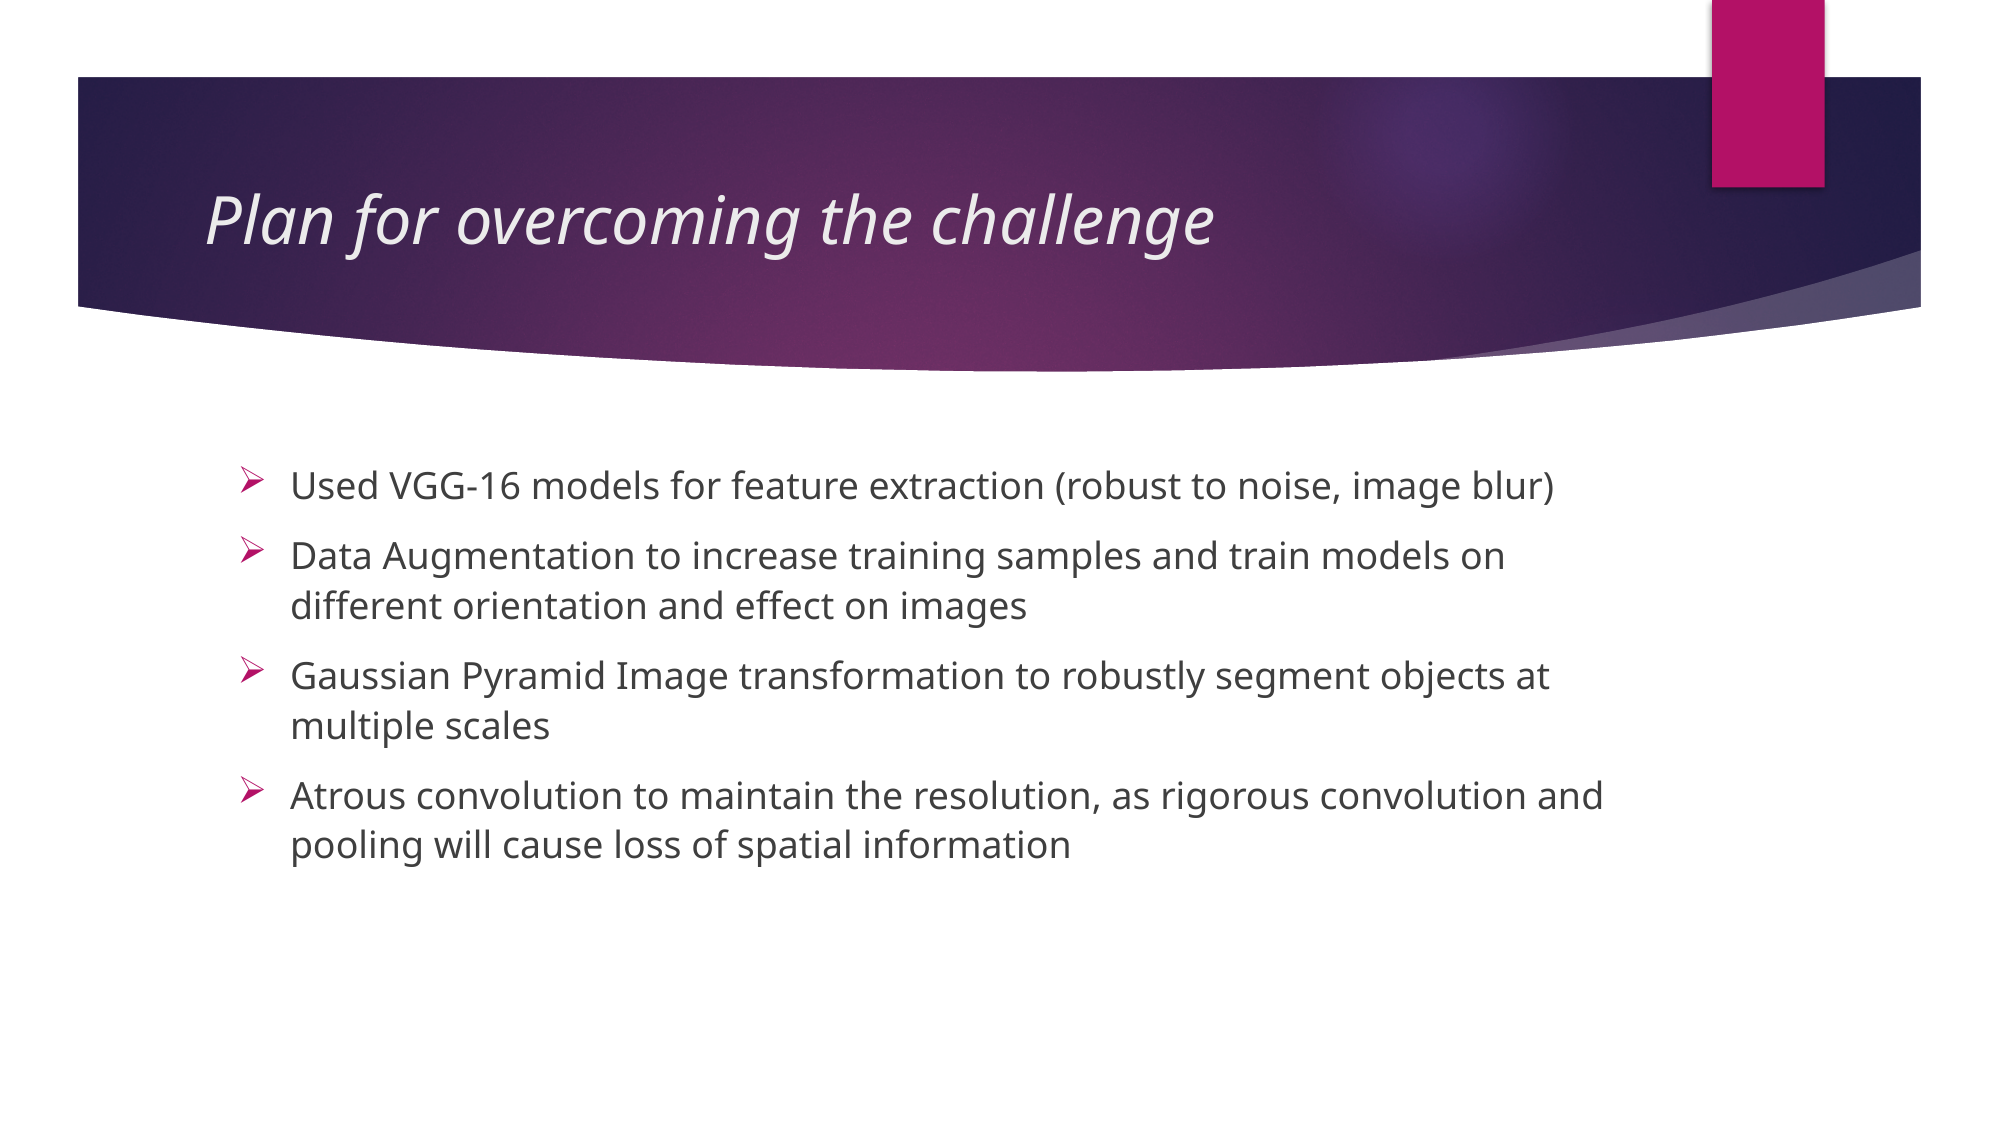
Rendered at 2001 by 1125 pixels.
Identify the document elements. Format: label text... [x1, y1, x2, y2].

title Plan for overcoming the challenge [189, 159, 1627, 276]
picture [79, 78, 1920, 371]
list Used VGG-16 models for feature extraction (robust to noise, image blur) Data Augmentation to increase training samples and train models on different orientation and effect on images Gaussian Pyramid Image transformation to robustly segment objects at multiple scales Atrous convolution to maintain the resolution, as rigorous convolution and pooling will cause loss of spatial information [200, 450, 1648, 1011]
